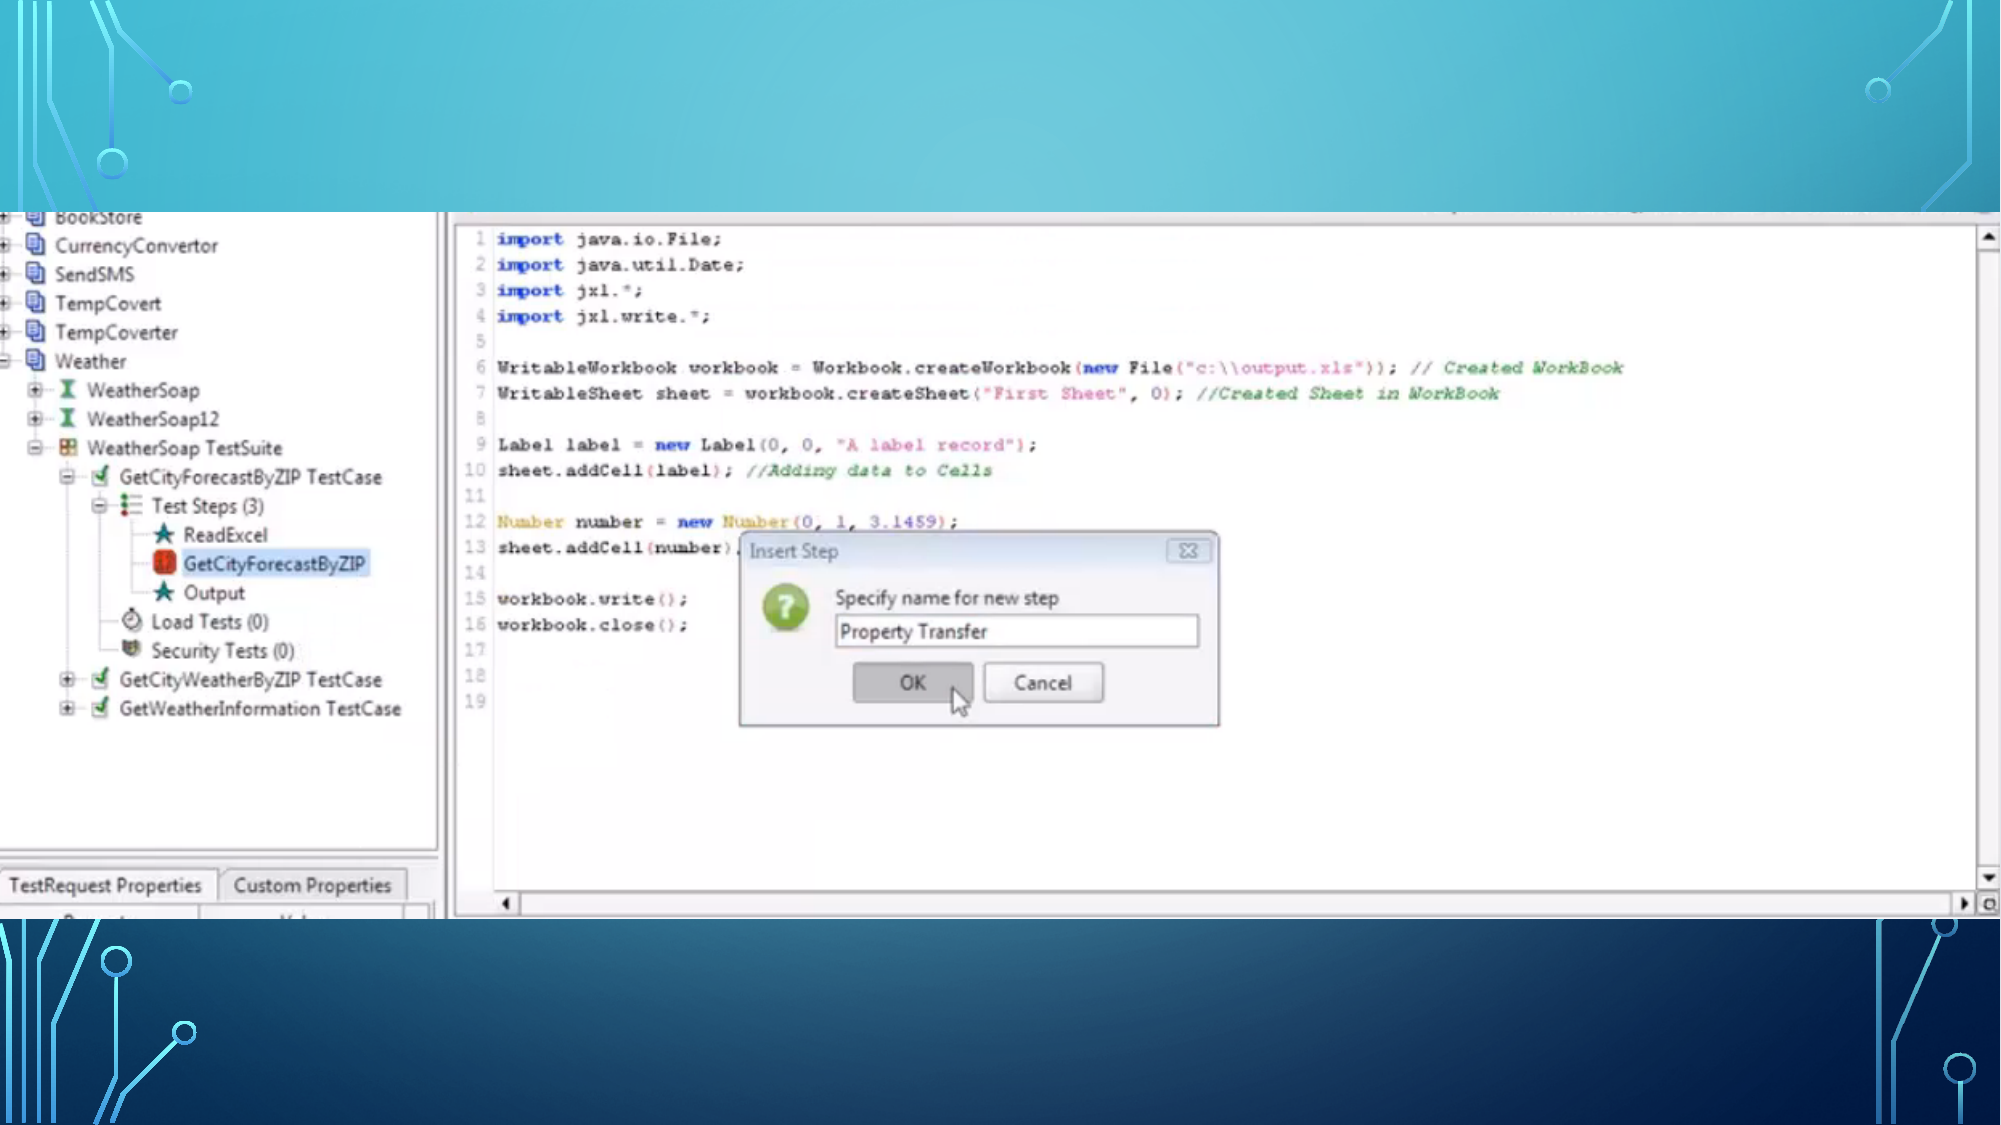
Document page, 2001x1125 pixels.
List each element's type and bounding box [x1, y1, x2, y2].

picture [0, 211, 2000, 920]
